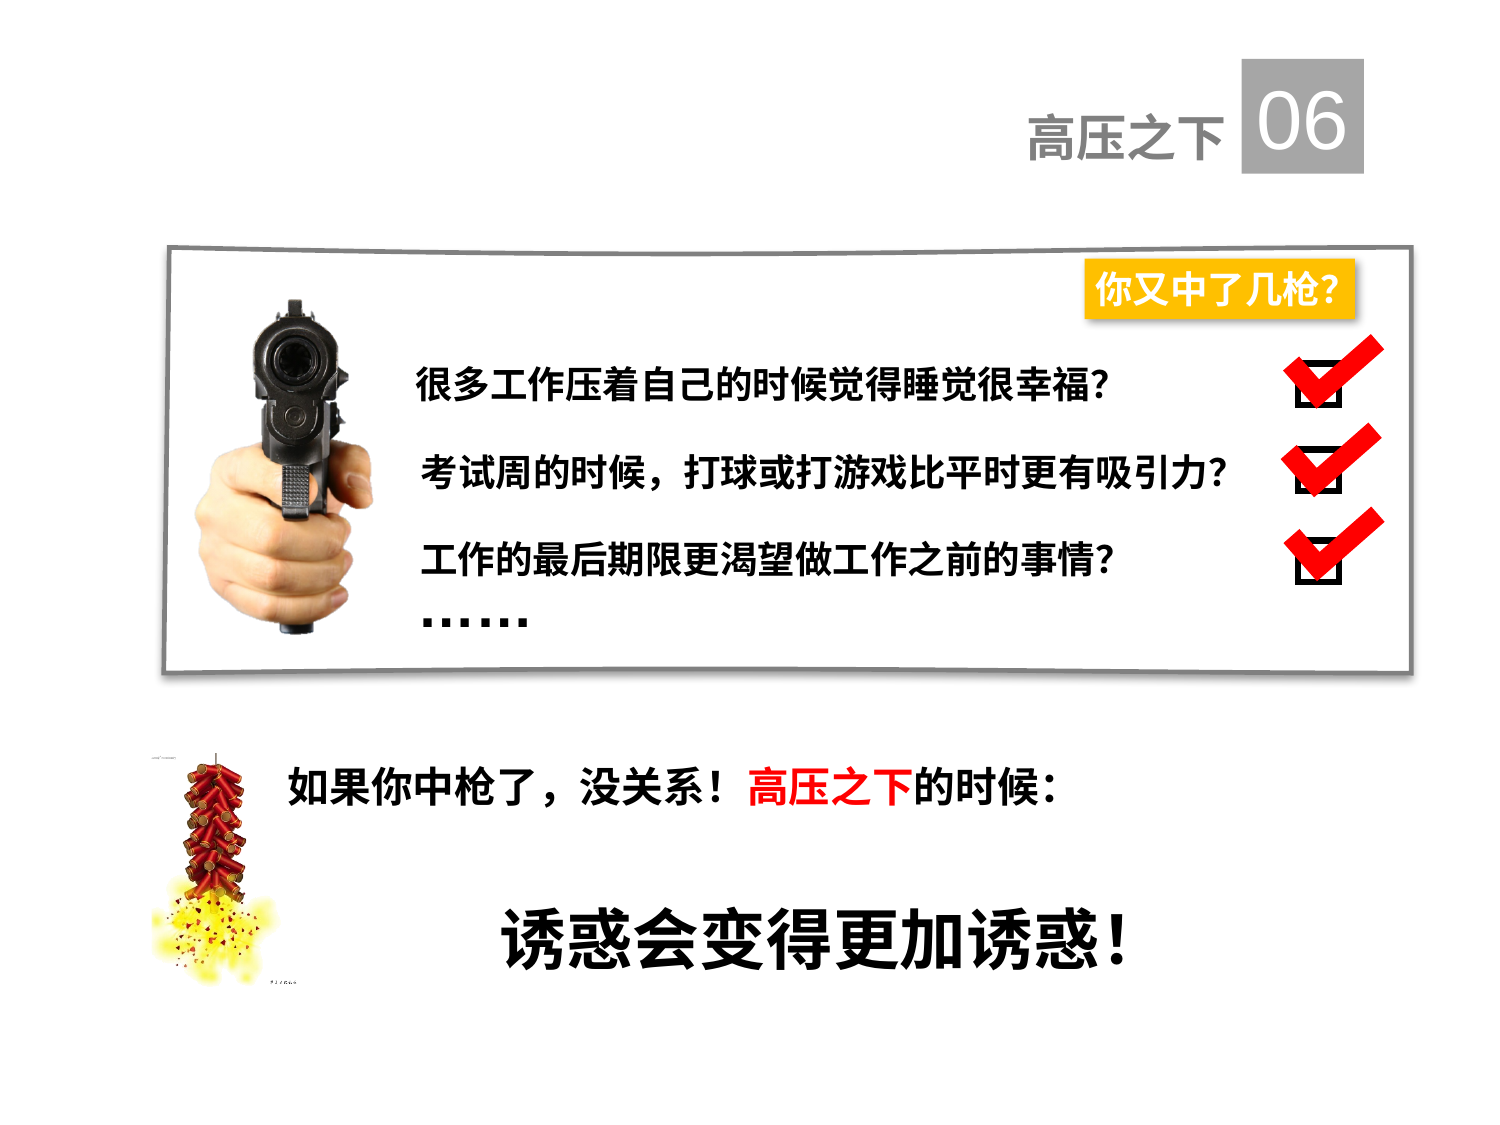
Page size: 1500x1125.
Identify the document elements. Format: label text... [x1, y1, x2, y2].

text_box 诱惑会变得更加诱惑！ [484, 890, 1182, 985]
picture [151, 753, 299, 987]
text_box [160, 247, 1412, 674]
text_box 如果你中枪了，没关系！高压之下的时候： [299, 753, 1096, 819]
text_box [376, 58, 1365, 236]
